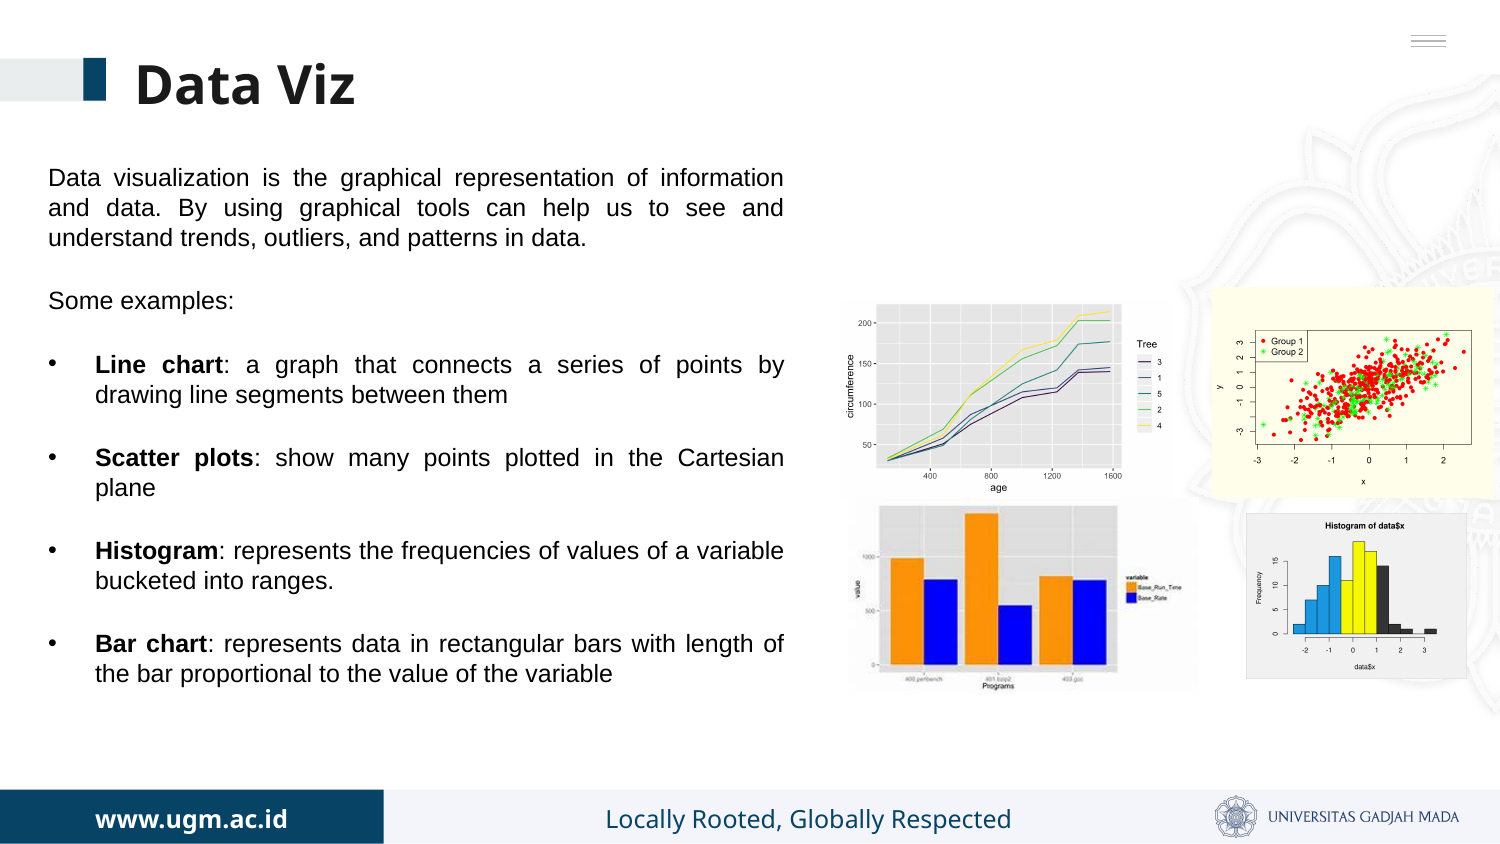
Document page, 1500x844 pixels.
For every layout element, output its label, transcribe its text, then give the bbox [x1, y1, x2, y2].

text_box Data visualization is the graphical representation of information and data. By using graphical tools can help us to see and understand trends, outliers, and patterns in data. Some examples: Line chart: a graph that connects a series of points by drawing line segments between them Scatter plots: show many points plotted in the Cartesian plane Histogram: represents the frequencies of values of a variable bucketed into ranges. Bar chart: represents data in rectangular bars with length of the bar proportional to the value of the variable [33, 154, 801, 695]
picture [841, 299, 1199, 696]
picture [1246, 513, 1467, 680]
picture [1174, 779, 1500, 844]
title Data Viz [119, 35, 1381, 124]
picture [1212, 287, 1494, 499]
